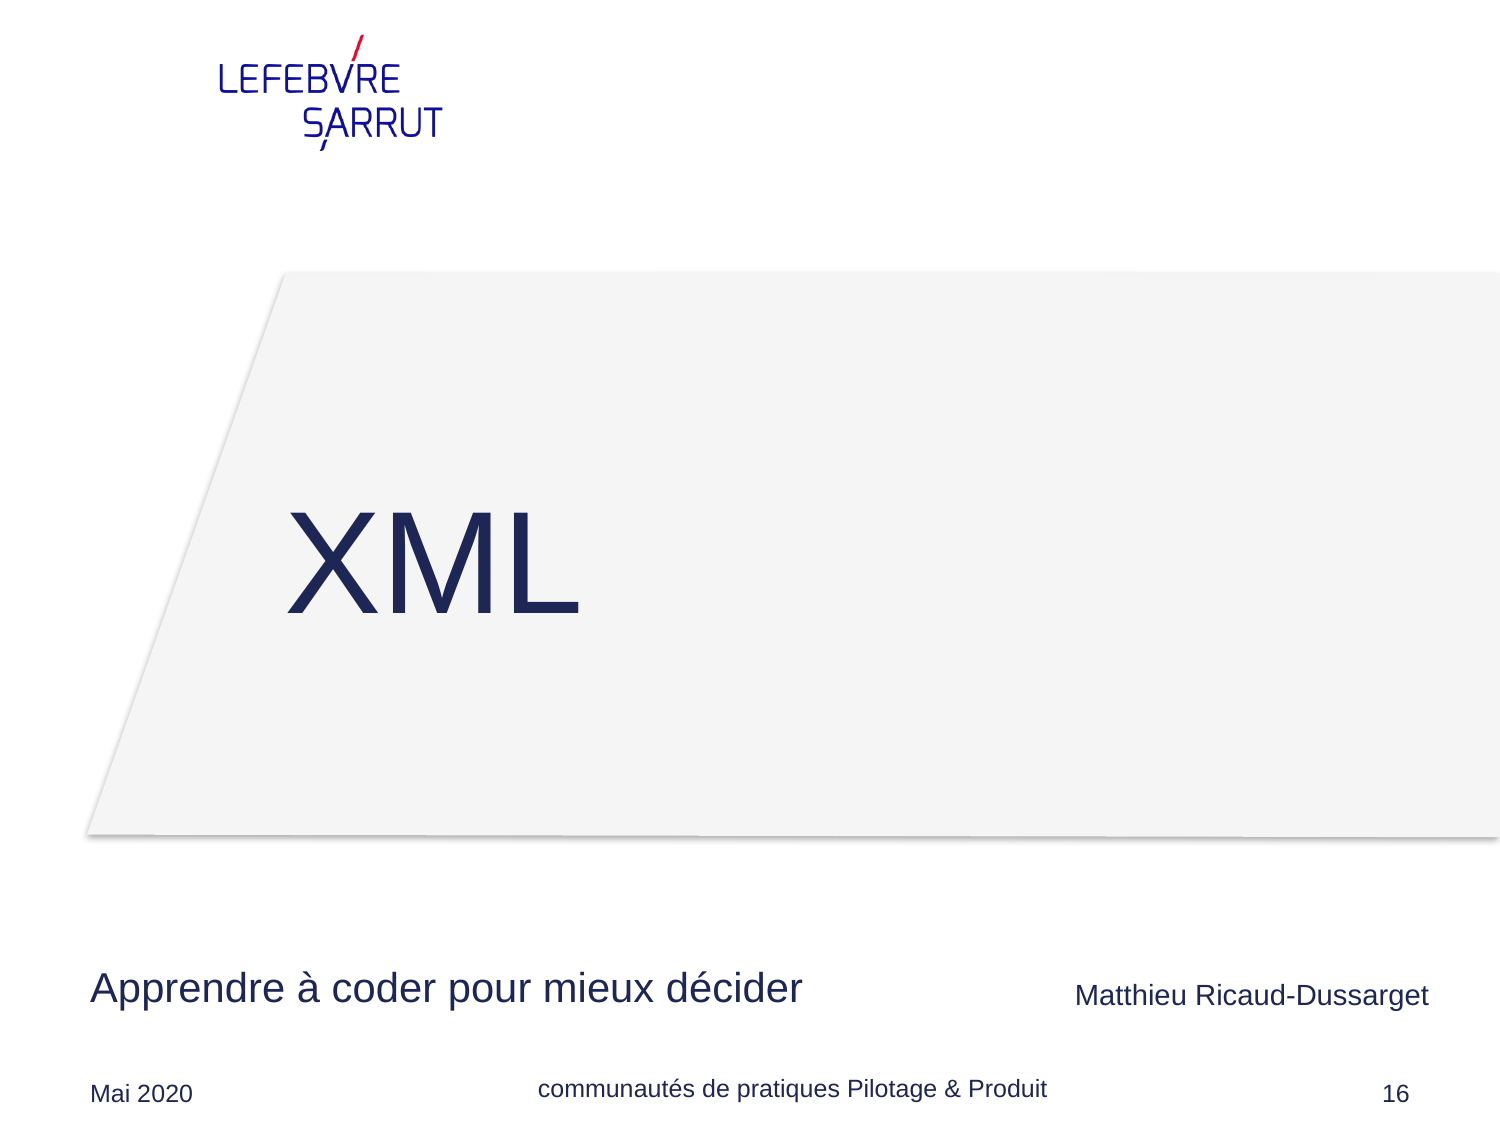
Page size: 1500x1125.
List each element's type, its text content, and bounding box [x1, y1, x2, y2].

footer communautés de pratiques Pilotage & Produit [422, 1057, 1164, 1118]
slide_number 16 [1074, 1062, 1425, 1123]
slide_number Mai 2020 [75, 1062, 375, 1123]
subtitle Apprendre à coder pour mieux décider [75, 929, 843, 1019]
title XML [284, 364, 1500, 746]
list Matthieu Ricaud-Dussarget [854, 930, 1445, 1019]
picture [212, 0, 443, 151]
